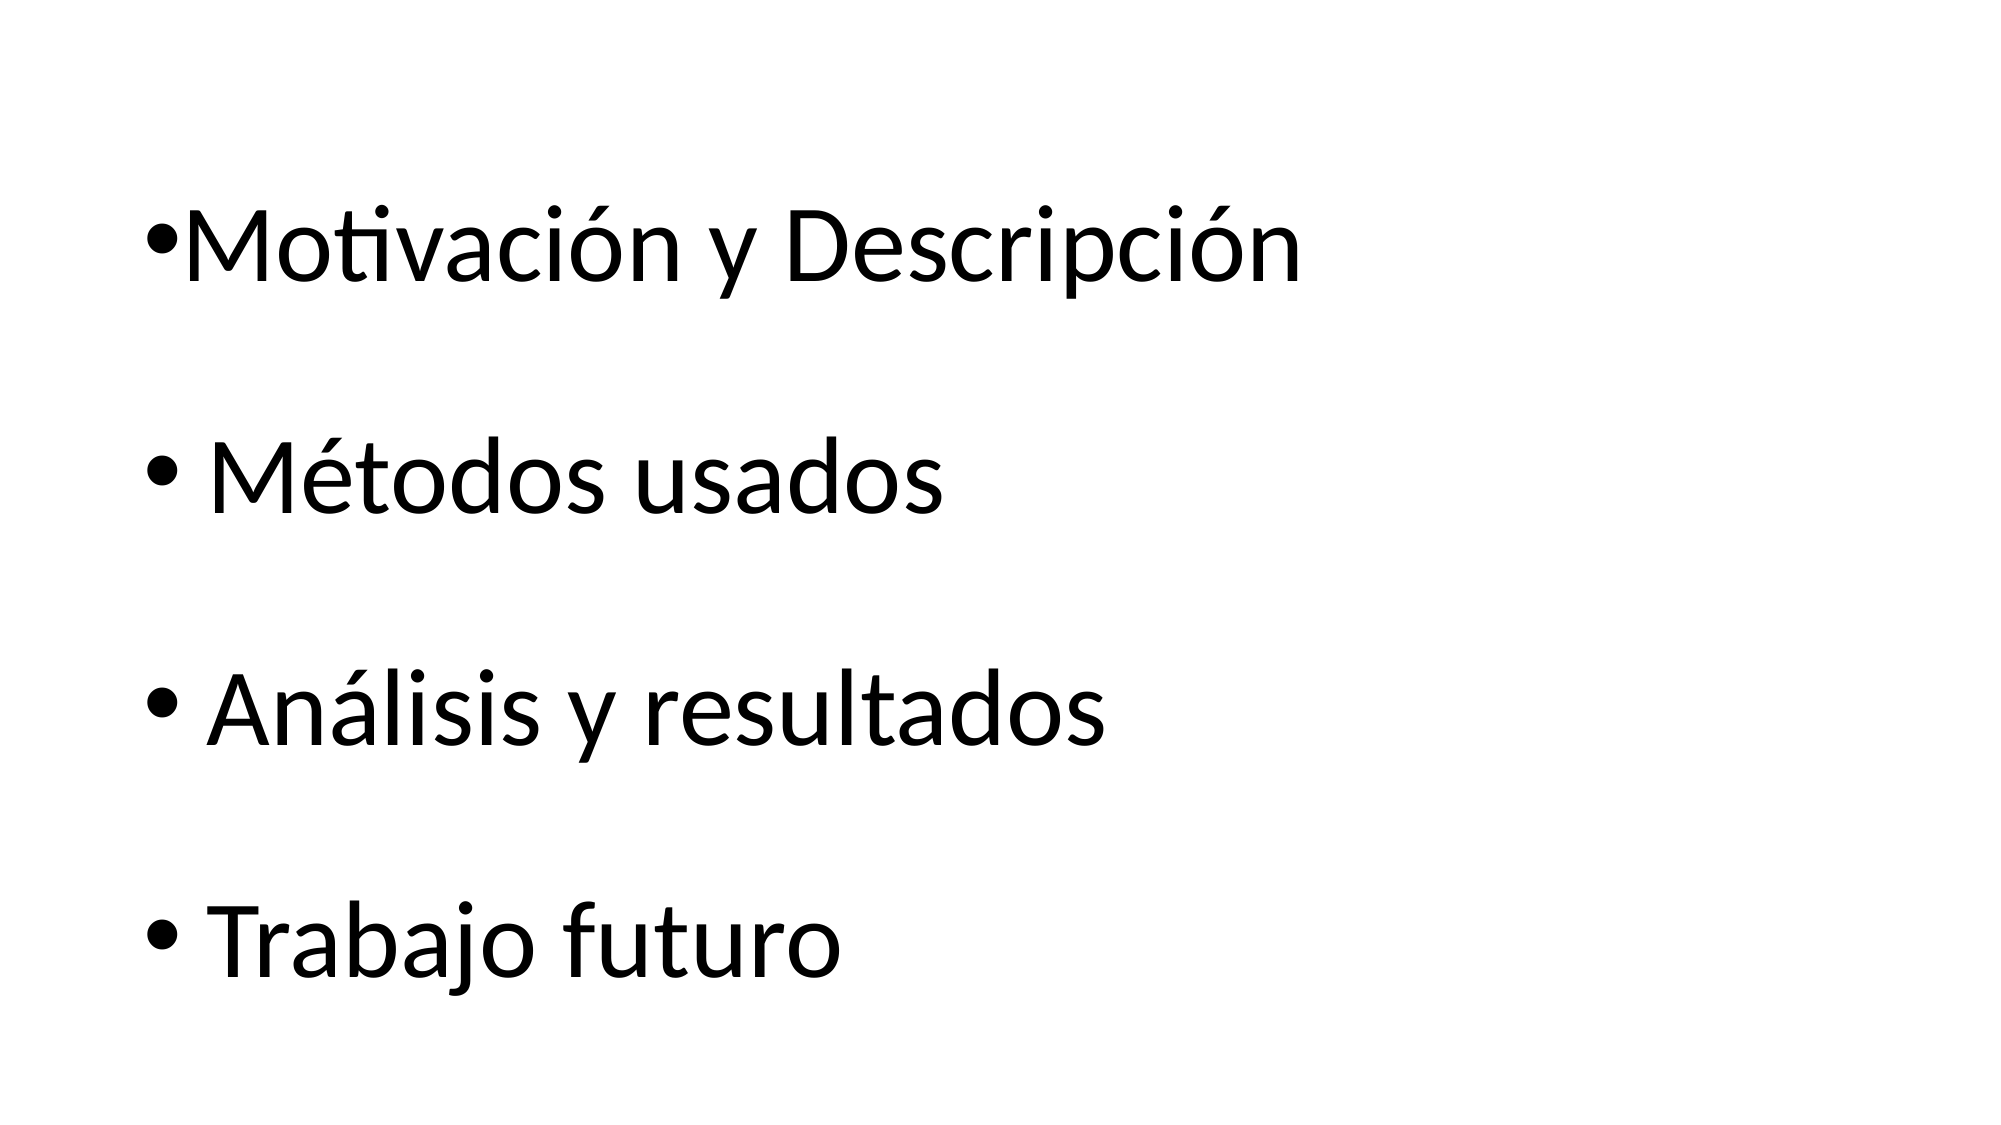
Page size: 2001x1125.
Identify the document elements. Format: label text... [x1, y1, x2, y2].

list Motivación y Descripción Métodos usados Análisis y resultados Trabajo futuro [128, 84, 1863, 1014]
